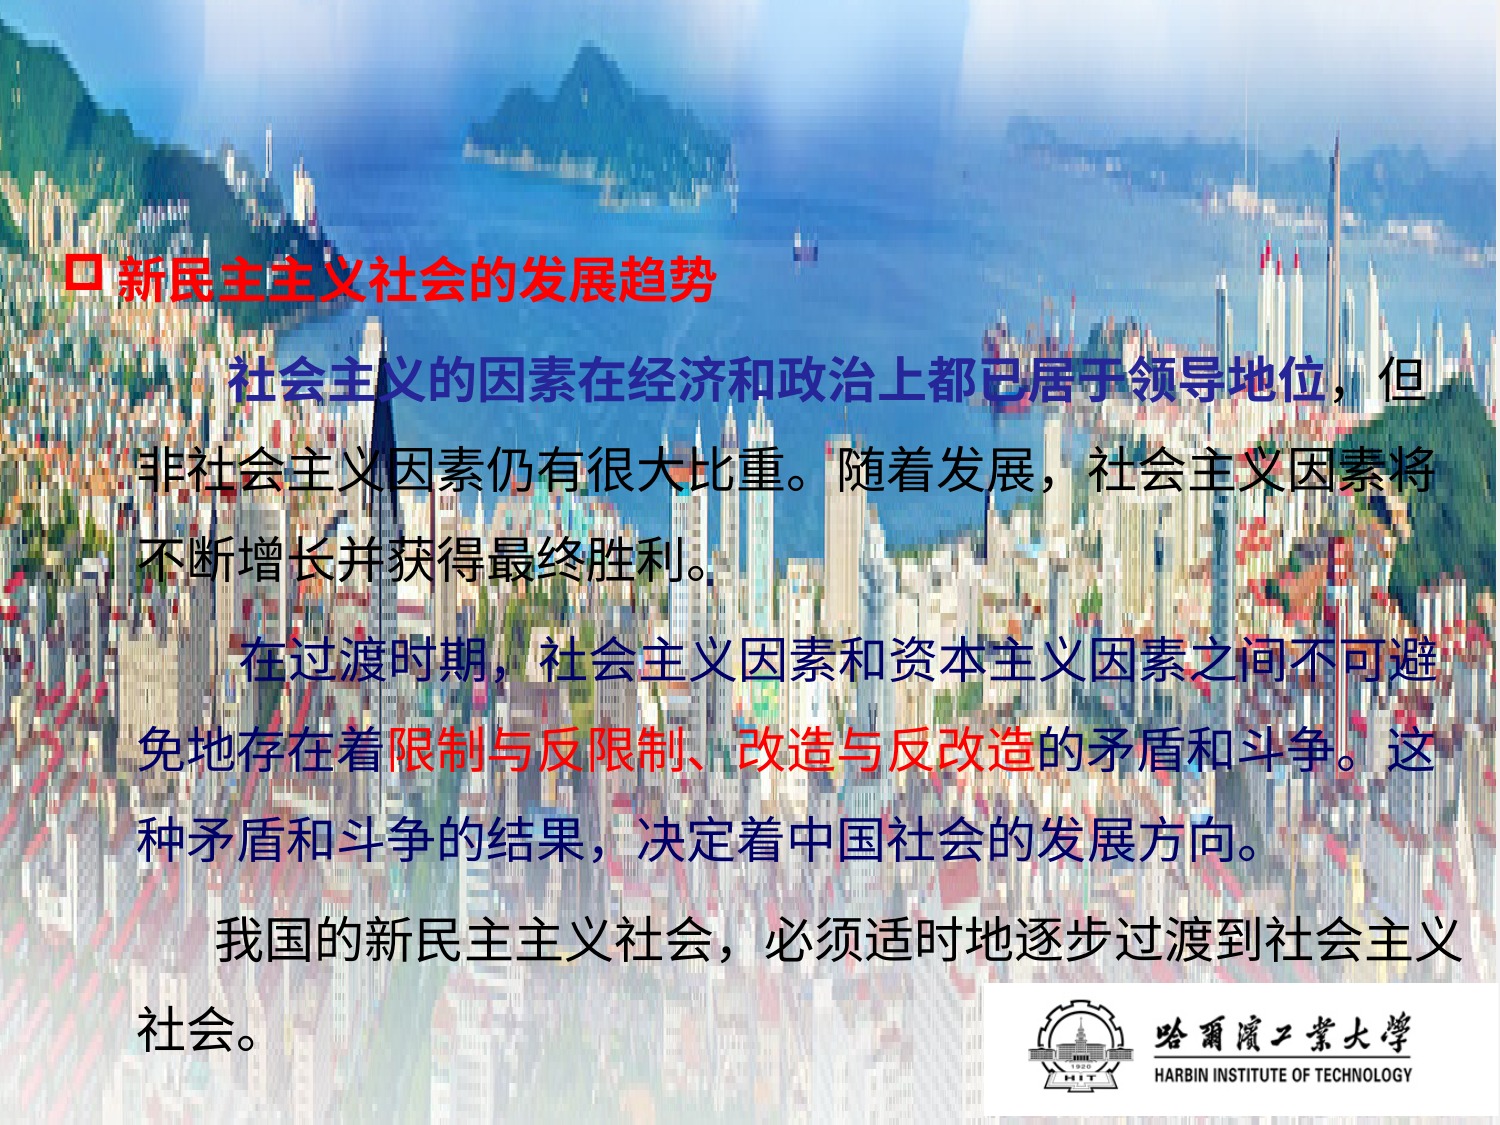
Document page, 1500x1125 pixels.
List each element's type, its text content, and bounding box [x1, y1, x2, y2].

list 新民主主义社会的发展趋势 社会主义的因素在经济和政治上都已居于领导地位，但非社会主义因素仍有很大比重。随着发展，社会主义因素将不断增长并获得最终胜利。 在过渡时期，社会主义因素和资本主义因素之间不可避免地存在着限制与反限制、改造与反改造的矛盾和斗争。这种矛盾和斗争的结果，决定着中国社会的发展方向。 我国的新民主主义社会，必须适时地逐步过渡到社会主义社会。 [46, 198, 1491, 1060]
picture [0, 0, 1500, 1125]
